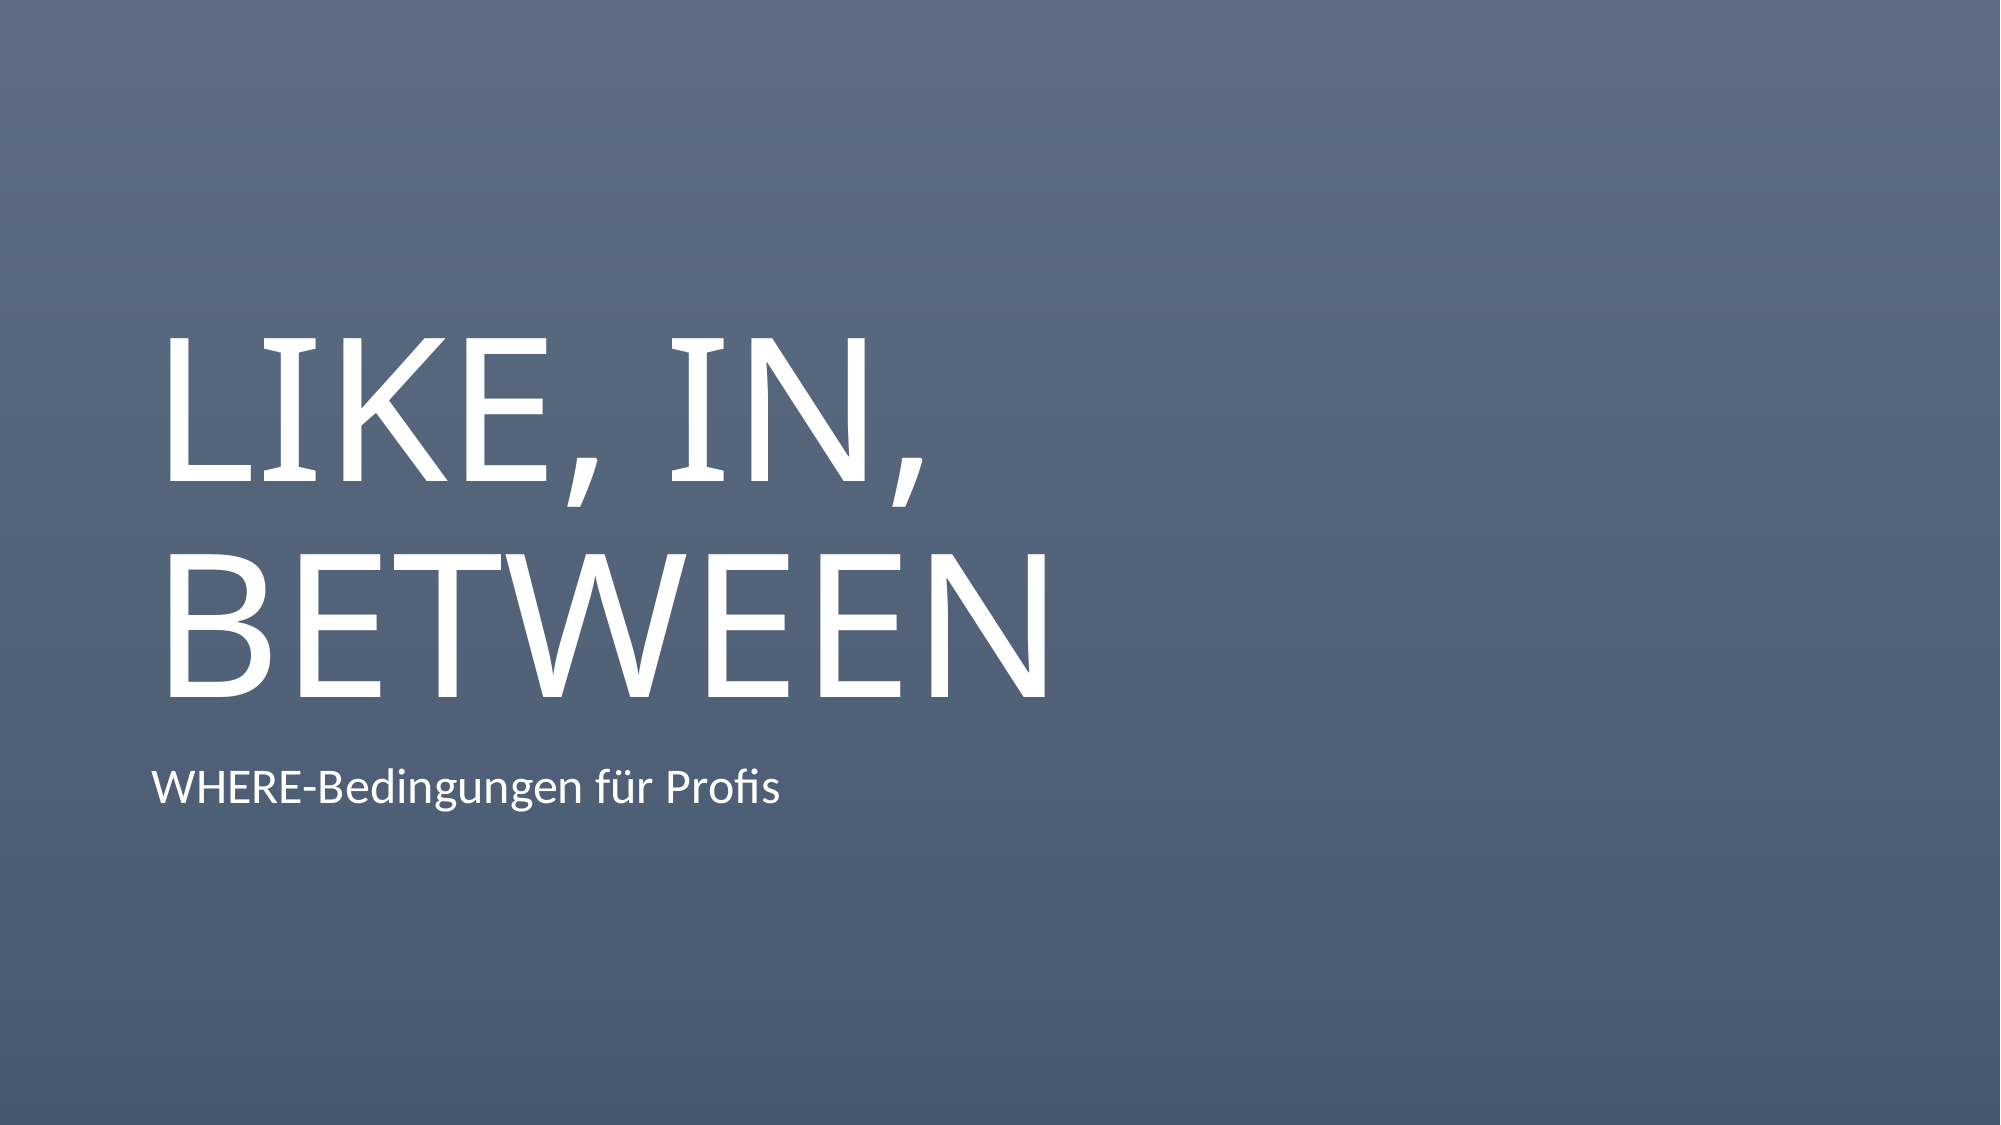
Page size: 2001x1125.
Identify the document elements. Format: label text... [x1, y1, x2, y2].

list WHERE-Bedingungen für Profis [136, 752, 1862, 999]
title LIKE, IN, BETWEEN [136, 280, 1862, 749]
